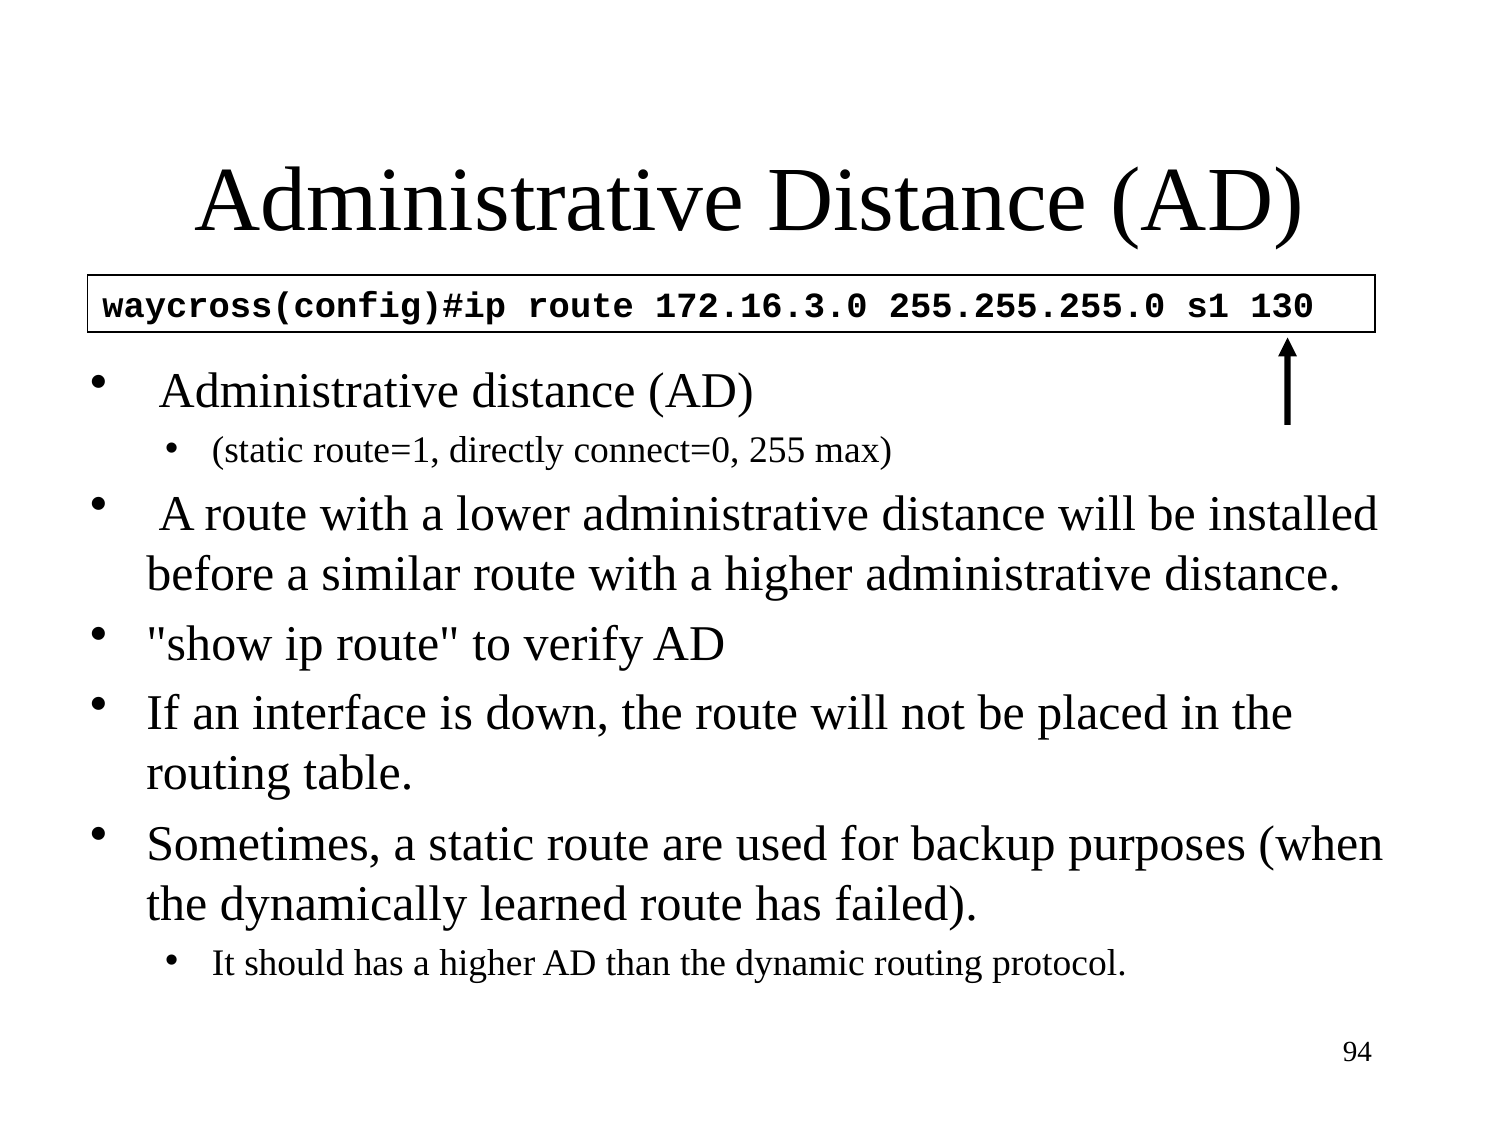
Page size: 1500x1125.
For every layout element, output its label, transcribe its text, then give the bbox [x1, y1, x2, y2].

text_box waycross(config)#ip route 172.16.3.0 255.255.255.0 s1 130 [87, 274, 1375, 333]
title Administrative Distance (AD) [112, 99, 1388, 288]
list Administrative distance (AD) (static route=1, directly connect=0, 255 max) A route with a lower administrative distance will be installed before a similar route with a higher administrative distance. "show ip route" to verify AD If an interface is down, the route will not be placed in the routing table. Sometimes, a static route are used for backup purposes (when the dynamically learned route has failed). It should has a higher AD than the dynamic routing protocol. [75, 350, 1425, 1093]
text_box [1281, 337, 1294, 425]
slide_number 94 [1074, 1024, 1388, 1101]
